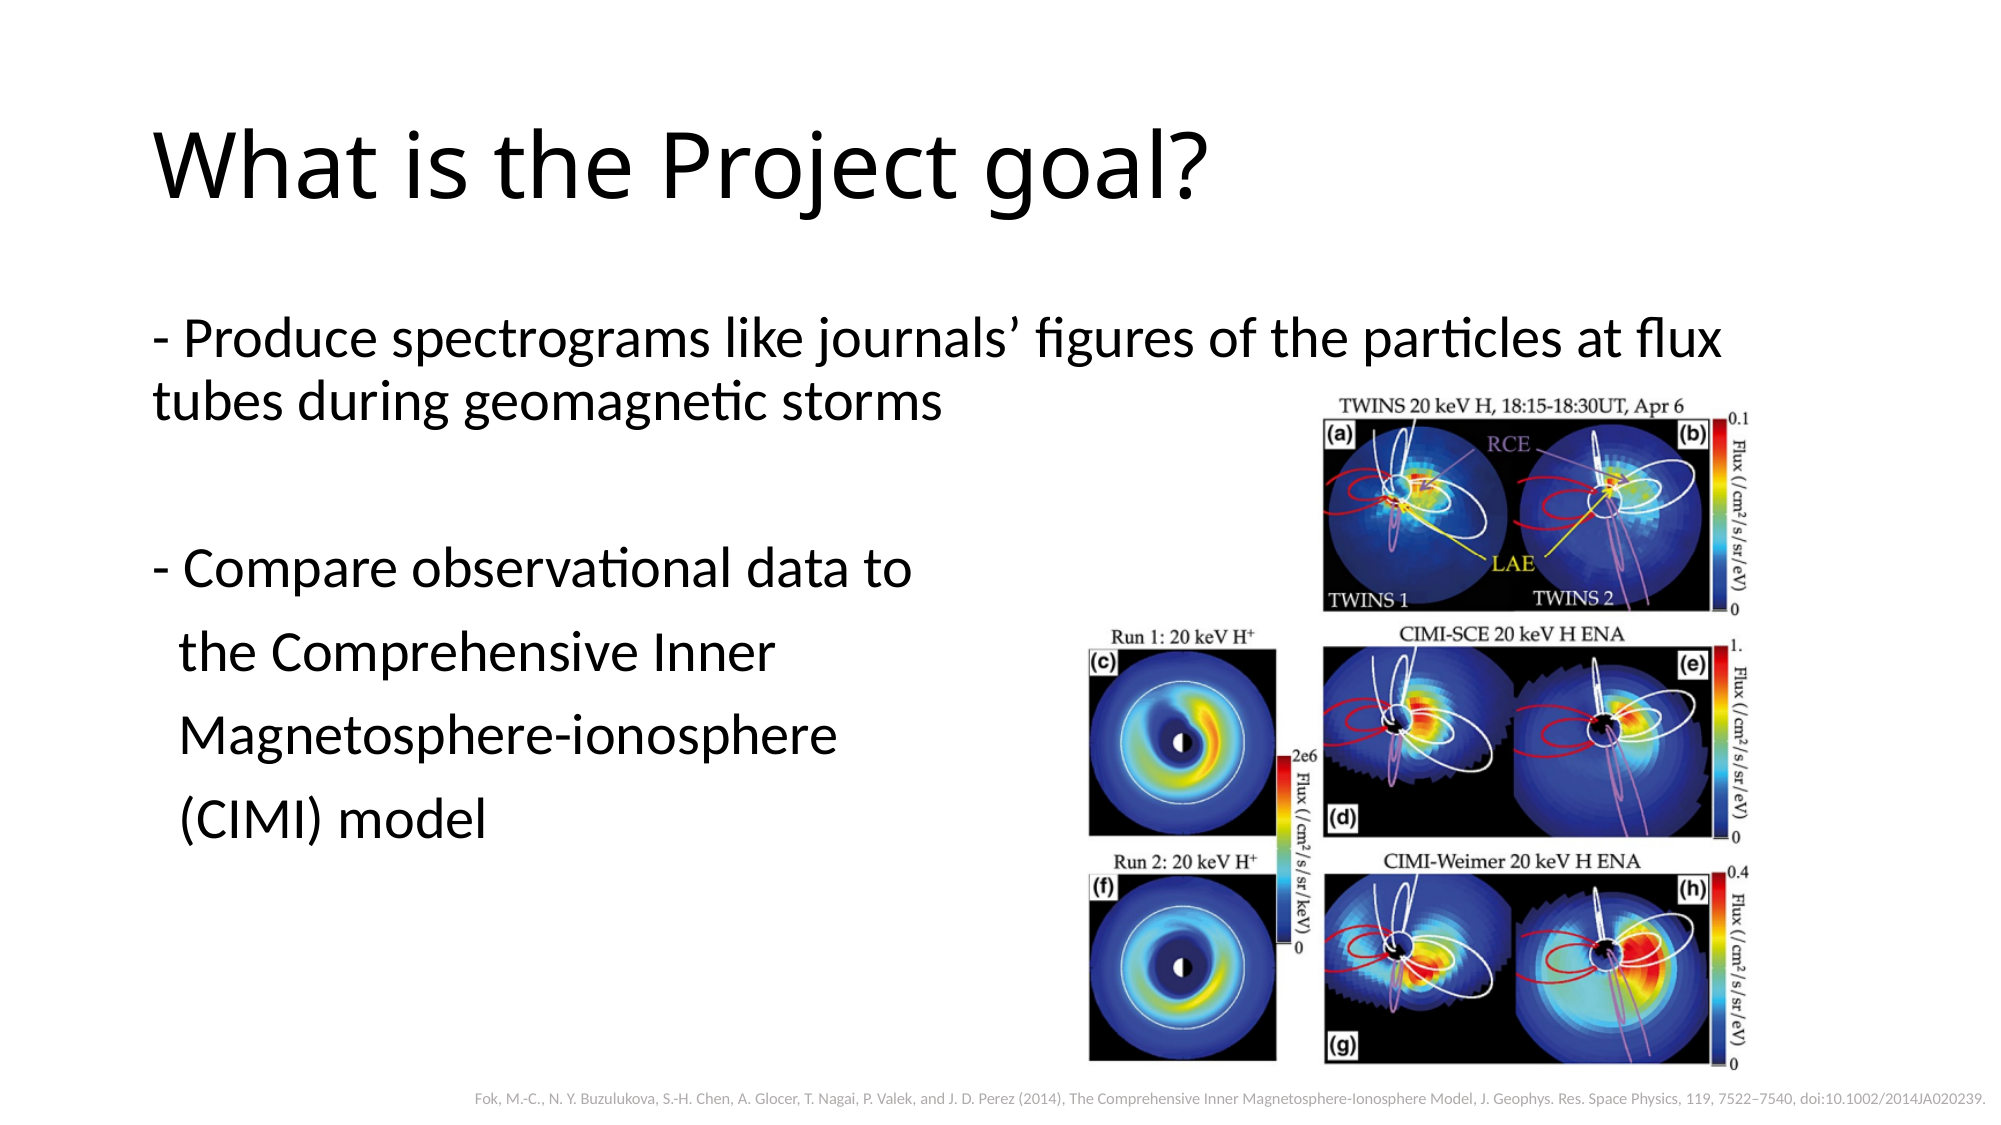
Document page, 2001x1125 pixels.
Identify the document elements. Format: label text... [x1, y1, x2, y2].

text_box - Produce spectrograms like journals’ figures of the particles at flux tubes during geomagnetic storms - Compare observational data to the Comprehensive Inner Magnetosphere-ionosphere (CIMI) model [137, 299, 1863, 1014]
text_box Fok, M.-C., N. Y. Buzulukova, S.-H. Chen, A. Glocer, T. Nagai, P. Valek, and J. D. Perez (2014), The Comprehensive Inner Magnetosphere-Ionosphere Model, J. Geophys. Res. Space Physics, 119, 7522–7540, doi:10.1002/2014JA020239. [151, 1083, 2000, 1125]
picture [1075, 383, 1759, 1084]
text_box What is the Project goal? [137, 59, 1863, 278]
